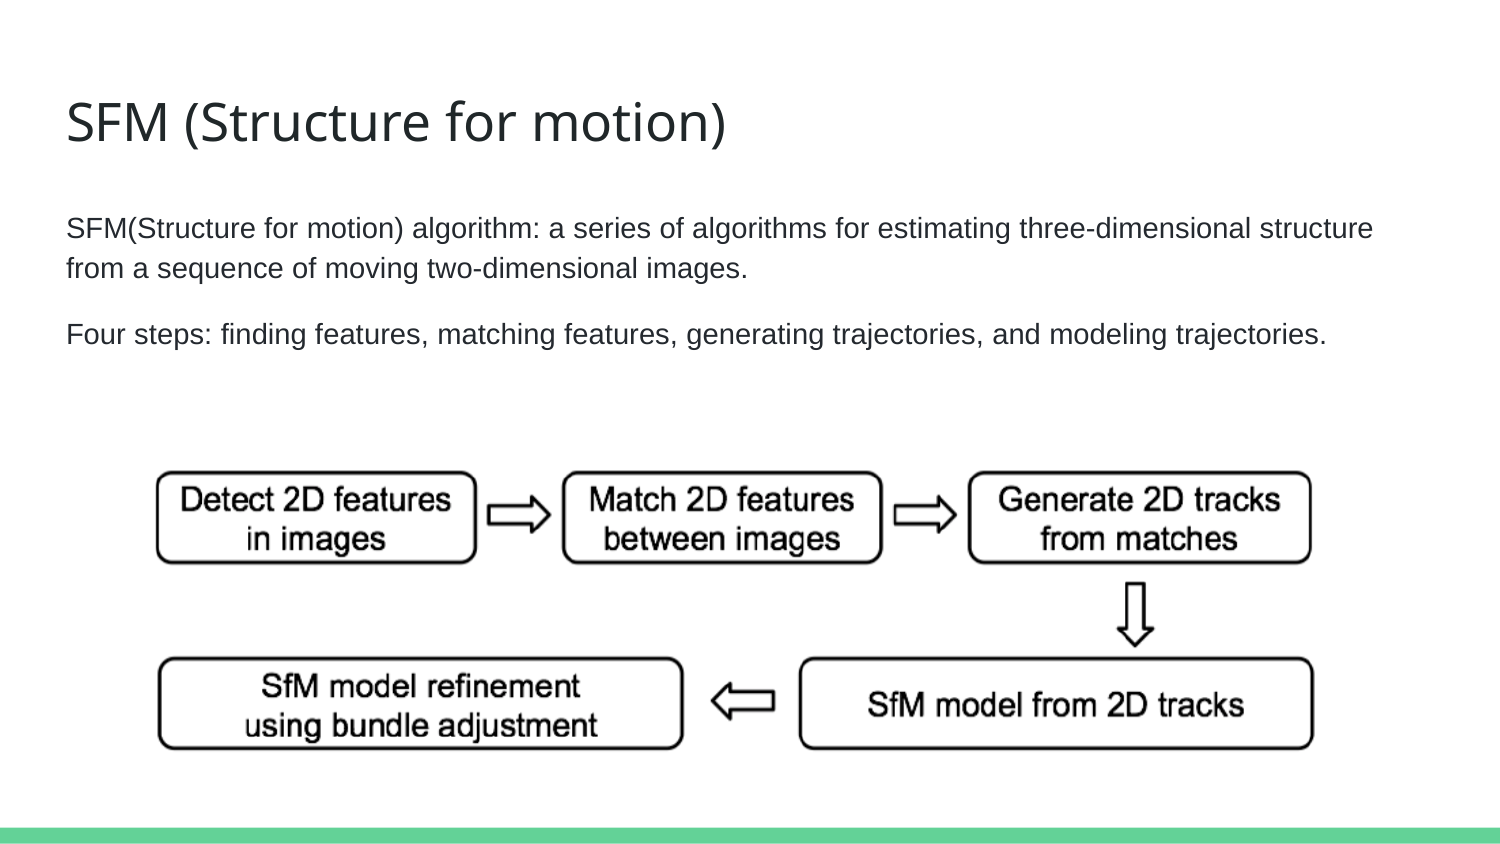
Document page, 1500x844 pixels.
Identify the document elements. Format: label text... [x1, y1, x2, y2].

list SFM(Structure for motion) algorithm: a series of algorithms for estimating three-dimensional structure from a sequence of moving two-dimensional images. Four steps: finding features, matching features, generating trajectories, and modeling trajectories. [51, 189, 1449, 750]
picture [110, 426, 1356, 788]
title SFM (Structure for motion) [51, 72, 1449, 167]
